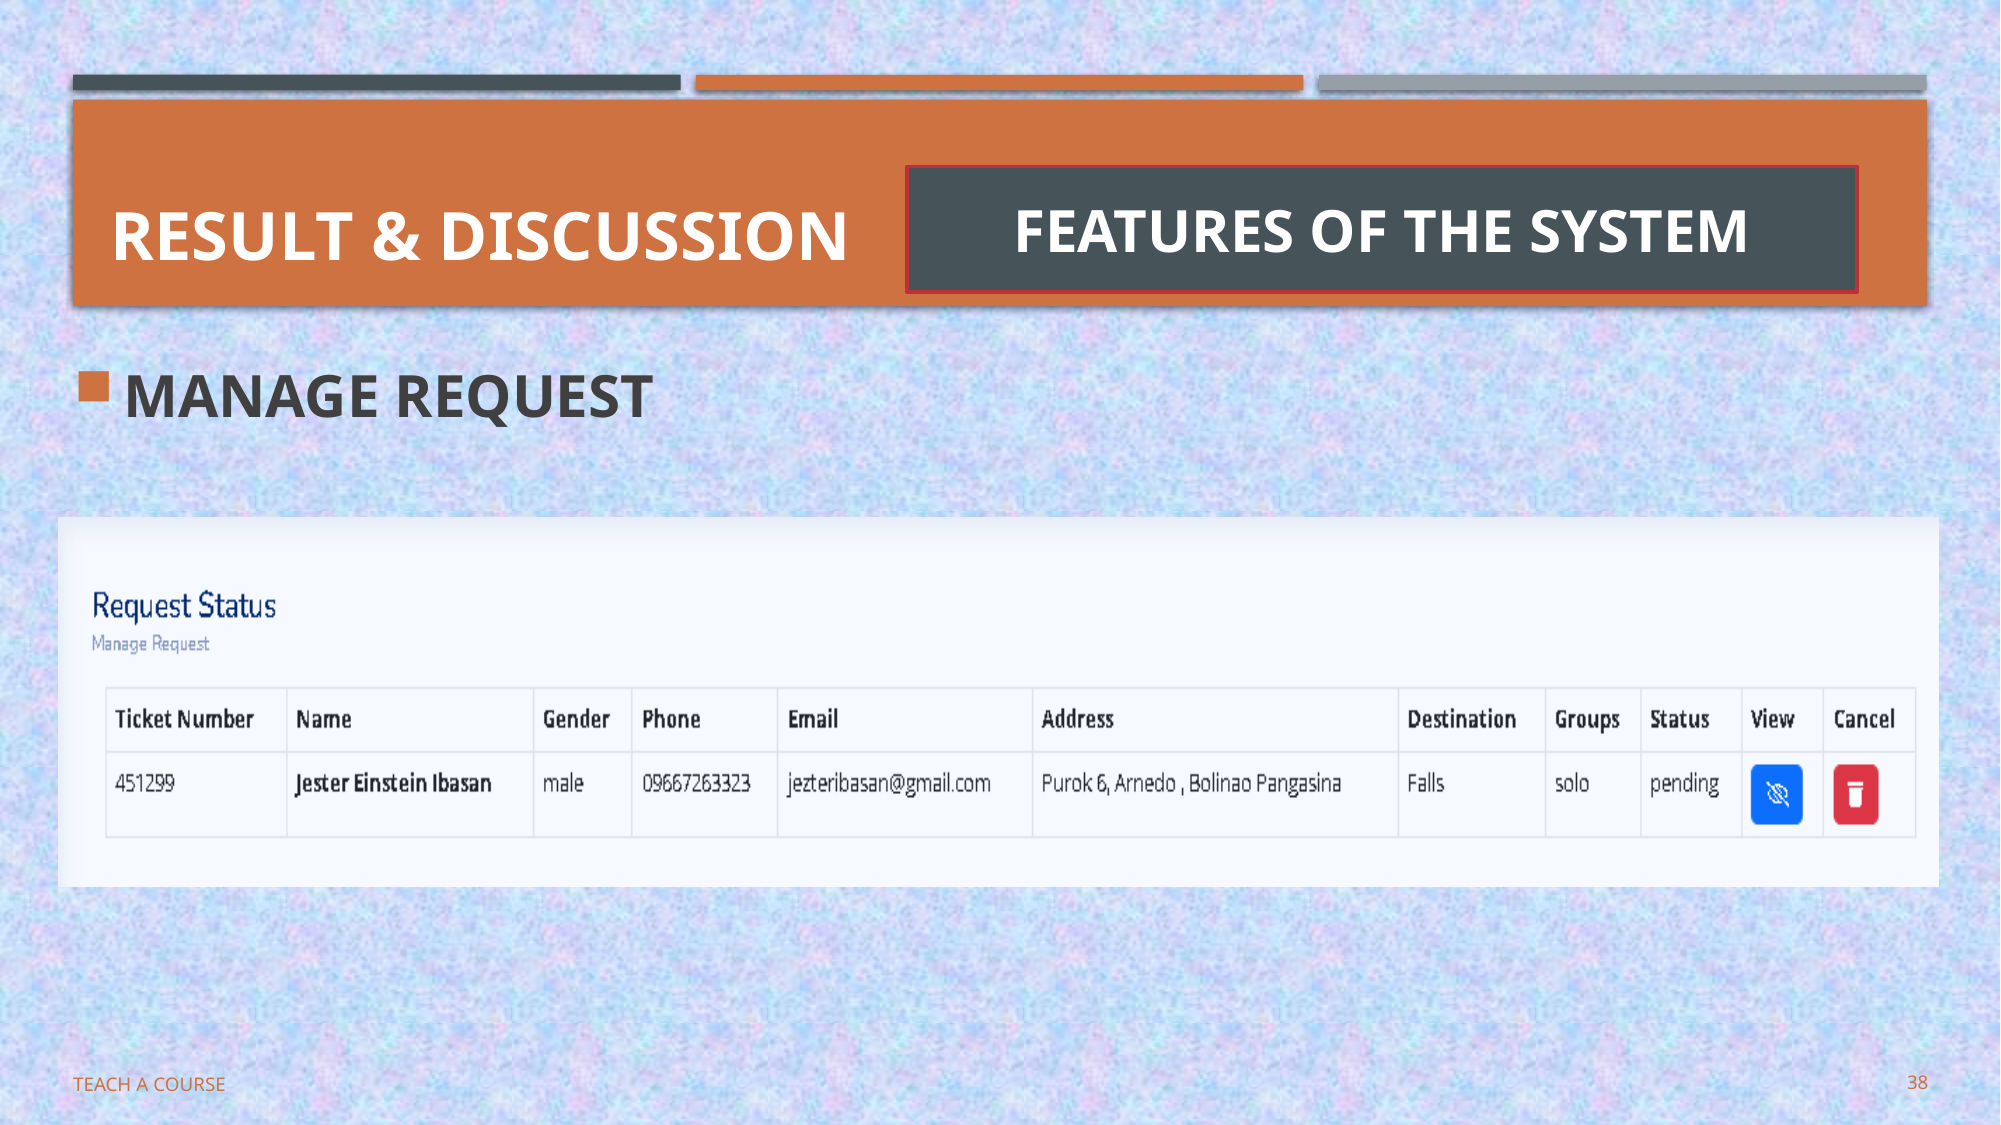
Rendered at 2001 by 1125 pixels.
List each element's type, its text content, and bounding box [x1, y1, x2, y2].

slide_number 38 [1770, 1053, 1944, 1114]
text_box FEATURES OF THE SYSTEM [905, 165, 1859, 294]
picture [0, 0, 2001, 1125]
footer Teach a Course [58, 1053, 1177, 1114]
title RESULT & DISCUSSION [95, 119, 1905, 282]
text_box MANAGE REQUEST [58, 322, 949, 465]
